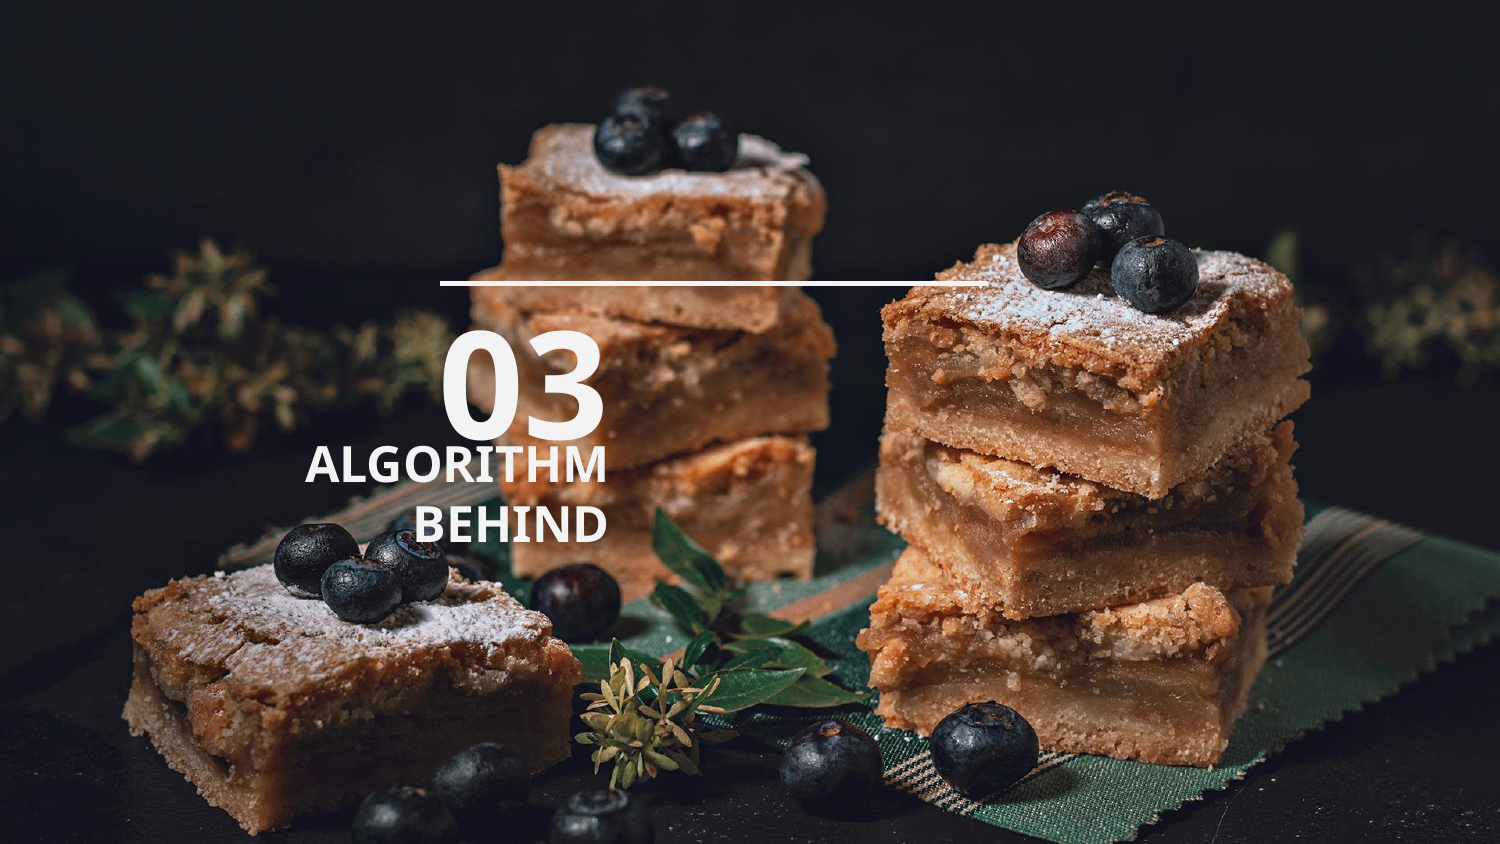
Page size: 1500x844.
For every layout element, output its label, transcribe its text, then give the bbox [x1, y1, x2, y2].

picture [0, 0, 1500, 844]
text_box ALGORITHM BEHIND [0, 440, 625, 546]
text_box 03 [315, 304, 625, 440]
